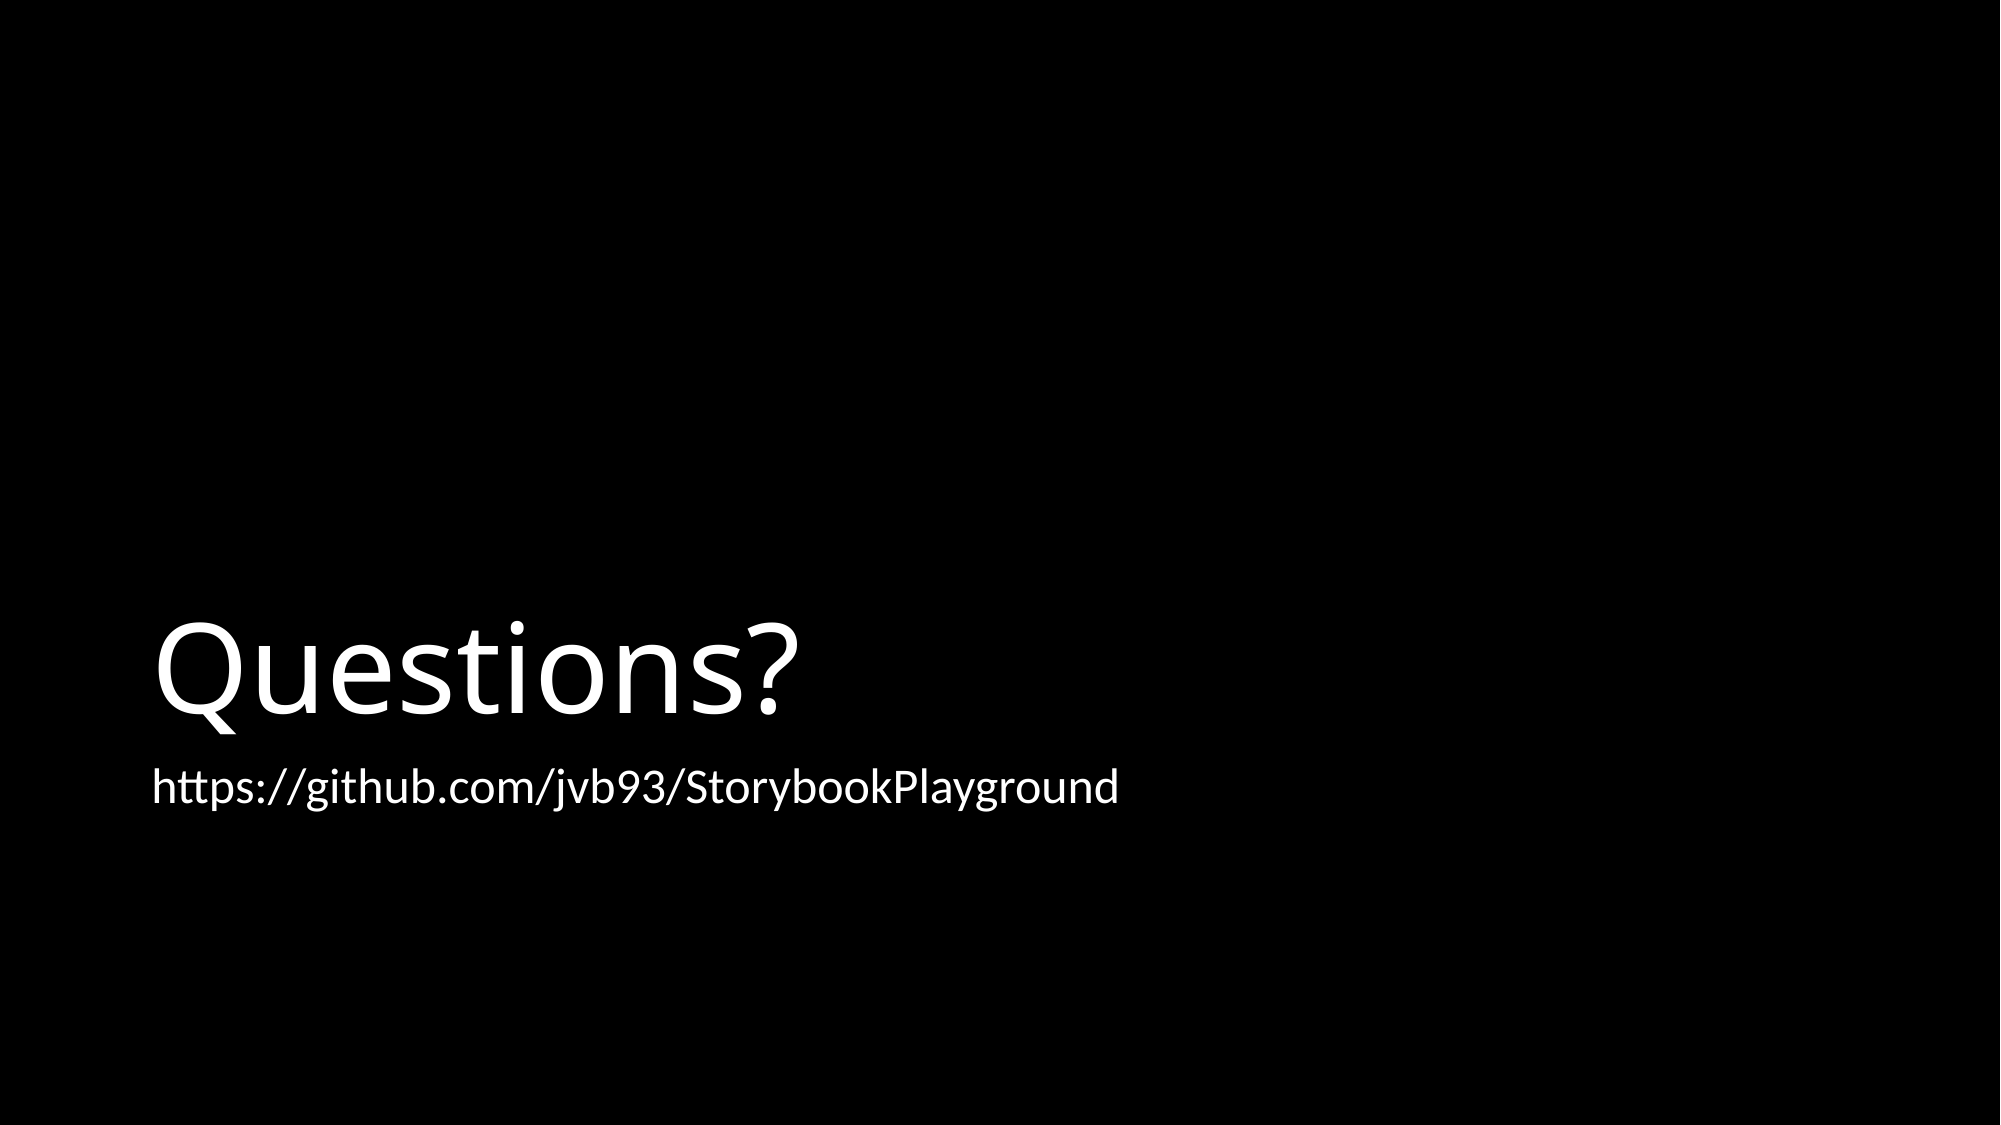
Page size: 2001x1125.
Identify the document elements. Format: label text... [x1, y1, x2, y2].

title Questions? [136, 280, 1862, 749]
list https://github.com/jvb93/StorybookPlayground [136, 752, 1862, 999]
